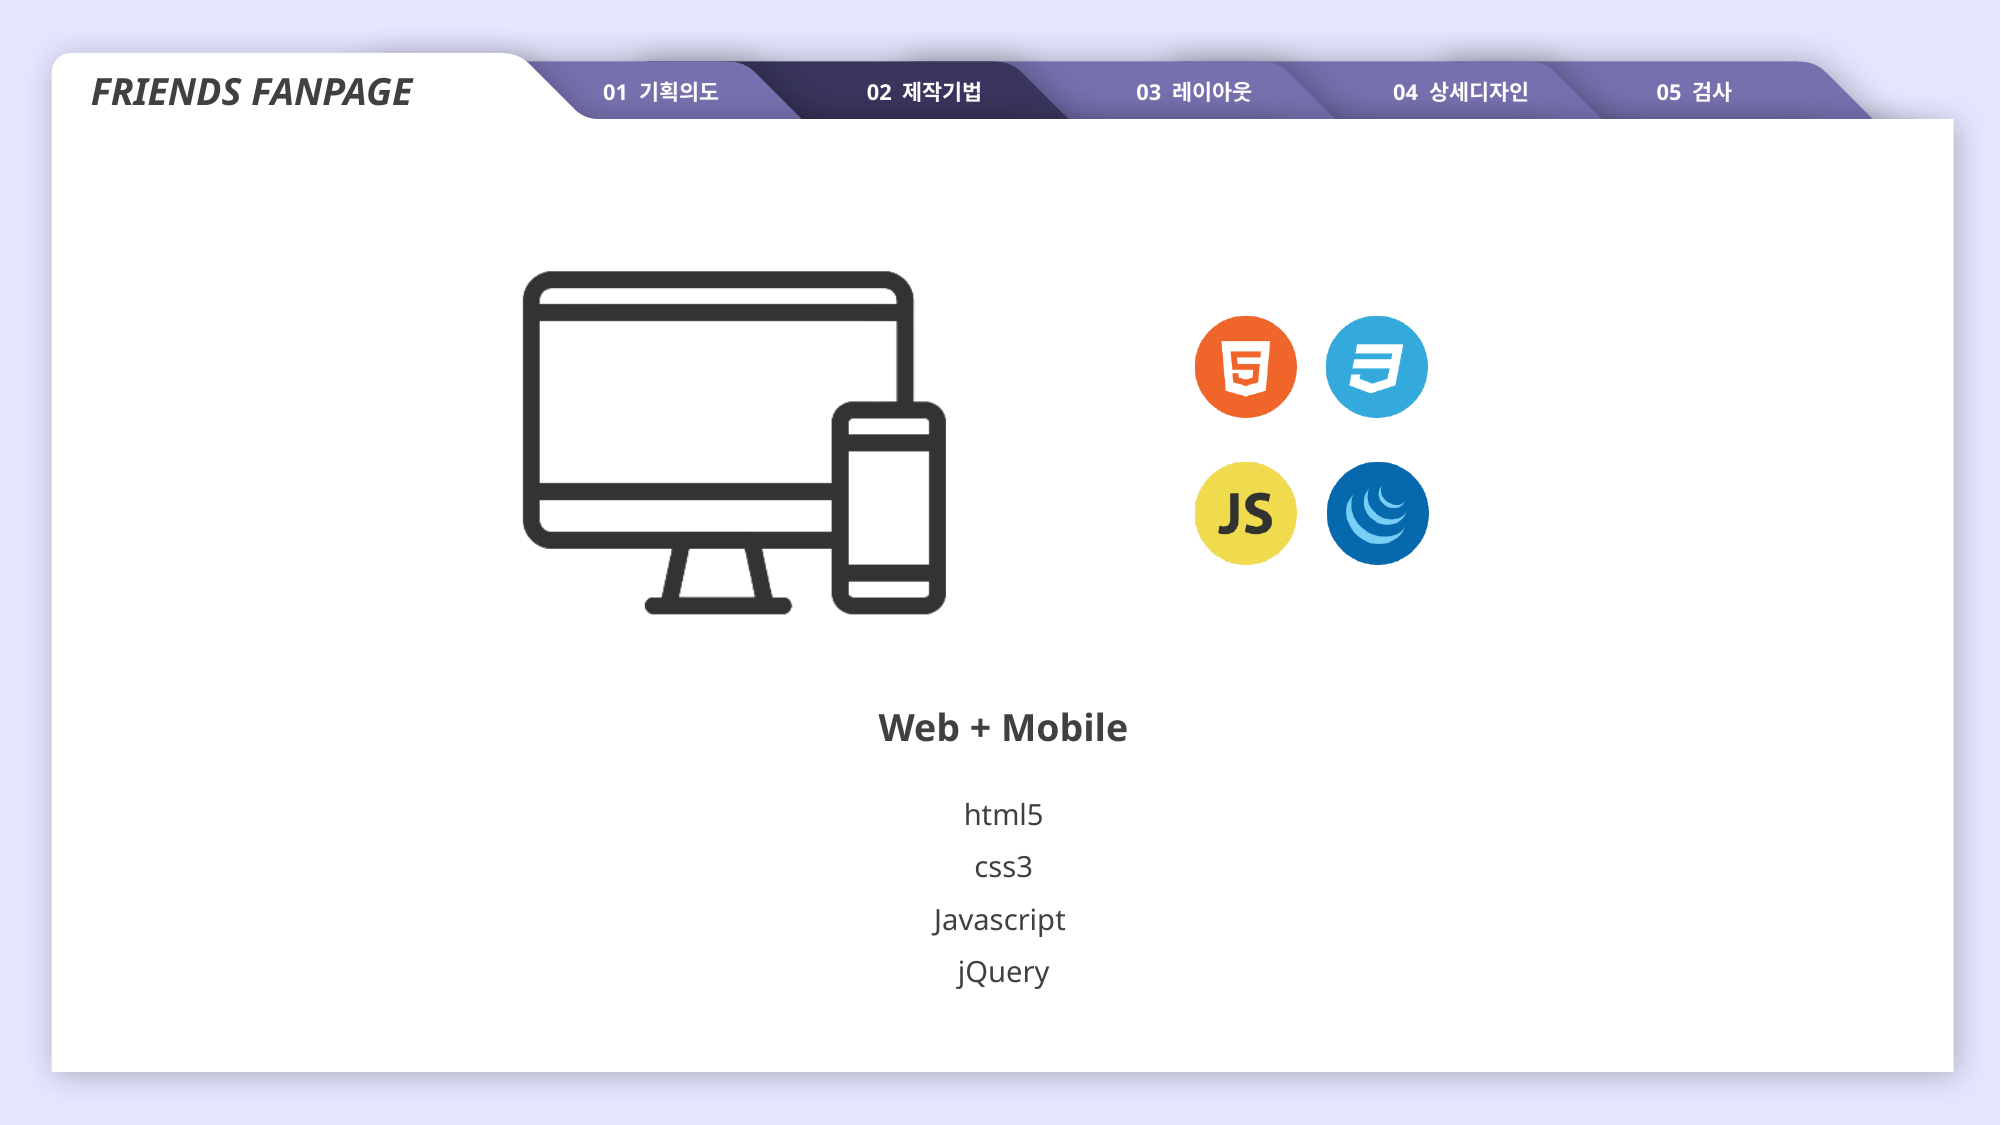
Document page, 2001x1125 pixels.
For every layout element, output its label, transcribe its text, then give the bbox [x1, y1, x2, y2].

text_box Web + Mobile html5 css3 Javascript jQuery [822, 674, 1186, 996]
text_box 05 검사 [1576, 60, 1858, 103]
text_box 02 제작기법 [776, 60, 1054, 103]
text_box [50, 51, 1955, 1073]
picture [482, 237, 987, 678]
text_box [1180, 301, 1443, 579]
text_box FRIENDS FANPAGE [76, 60, 511, 120]
text_box 03 레이아웃 [1044, 60, 1321, 103]
text_box 04 상세디자인 [1310, 60, 1588, 103]
text_box 01 기획의도 [552, 60, 788, 103]
